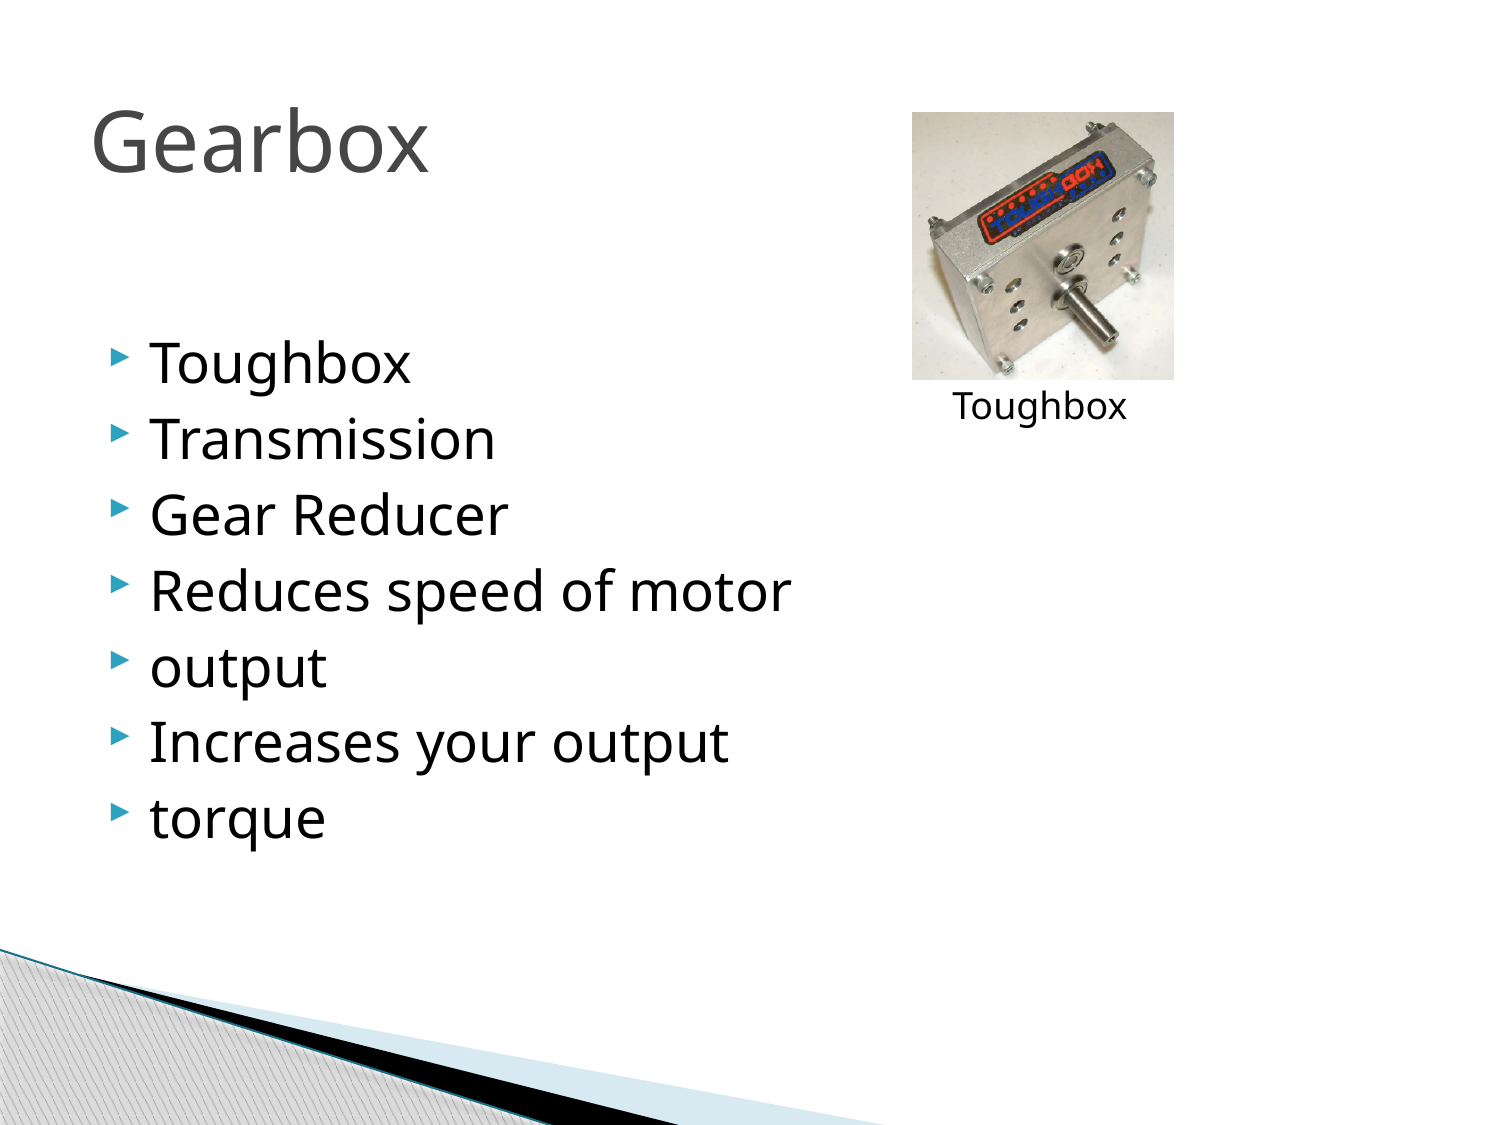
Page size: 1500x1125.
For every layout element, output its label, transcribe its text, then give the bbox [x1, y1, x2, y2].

list Toughbox Transmission Gear Reducer Reduces speed of motor output Increases your output torque [75, 320, 1425, 1063]
title Gearbox [75, 45, 1425, 233]
picture [912, 112, 1174, 380]
text_box Toughbox [937, 374, 1388, 435]
